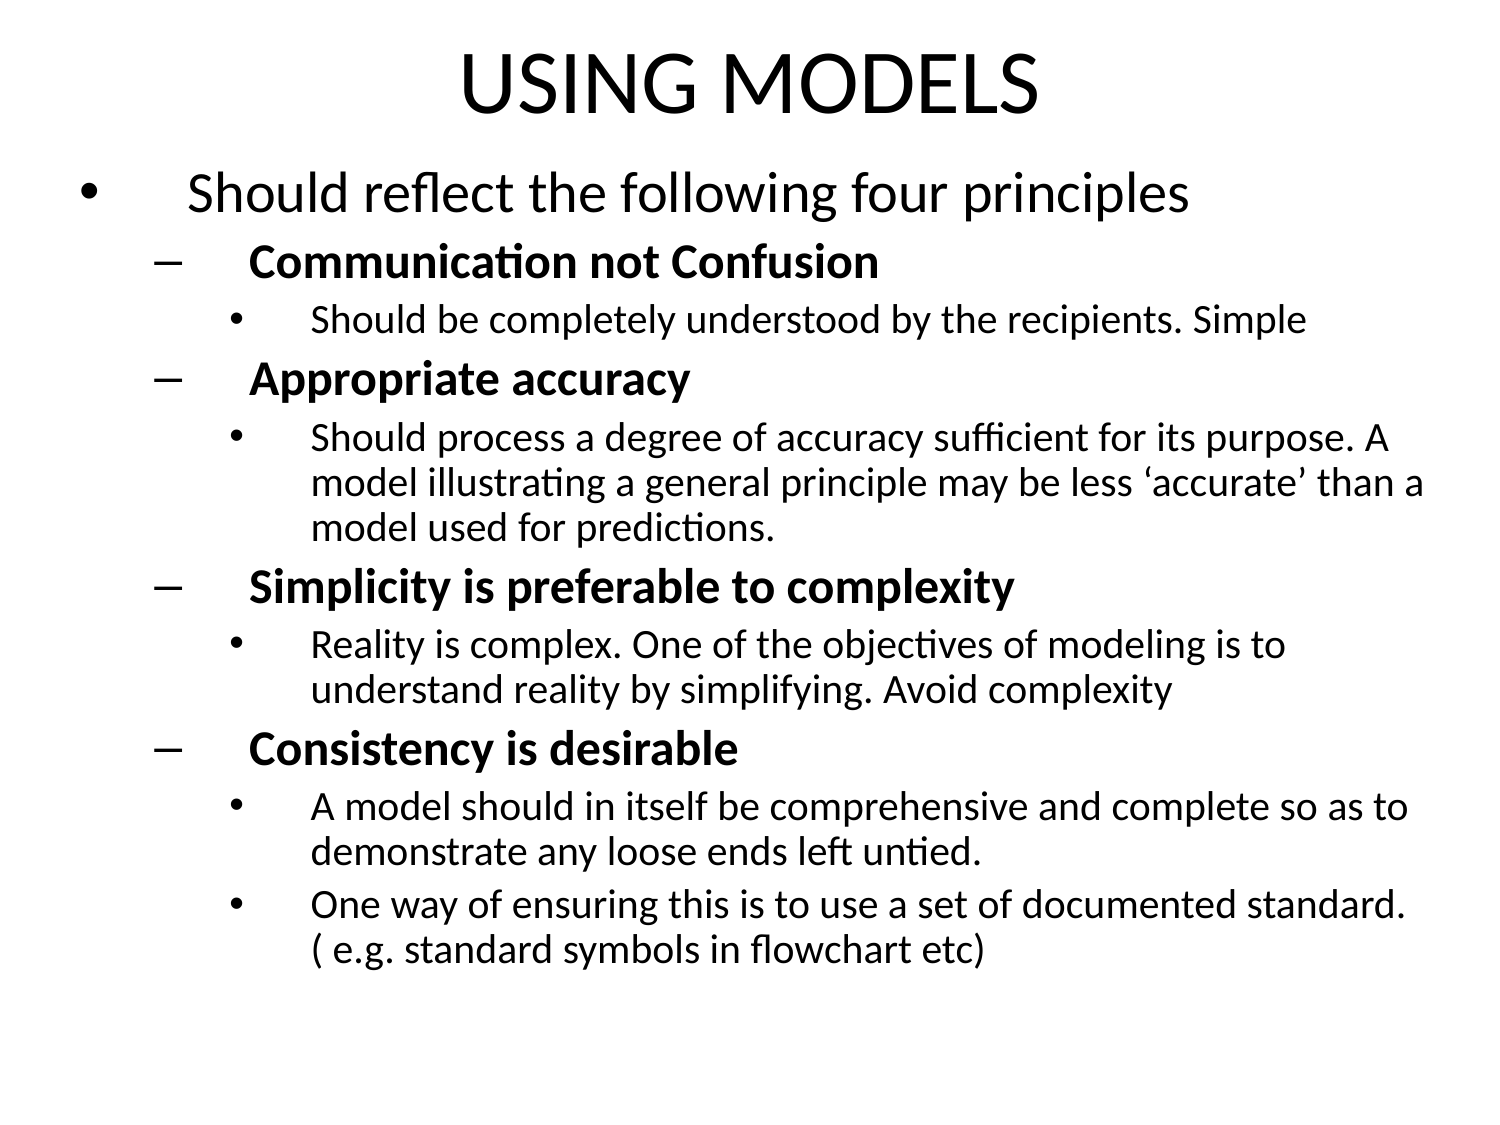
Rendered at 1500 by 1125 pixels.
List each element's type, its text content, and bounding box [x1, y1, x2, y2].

title USING MODELS [75, 20, 1425, 143]
list Should reflect the following four principles Communication not Confusion Should be completely understood by the recipients. Simple Appropriate accuracy Should process a degree of accuracy sufficient for its purpose. A model illustrating a general principle may be less ‘accurate’ than a model used for predictions. Simplicity is preferable to complexity Reality is complex. One of the objectives of modeling is to understand reality by simplifying. Avoid complexity Consistency is desirable A model should in itself be comprehensive and complete so as to demonstrate any loose ends left untied. One way of ensuring this is to use a set of documented standard. ( e.g. standard symbols in flowchart etc) [79, 162, 1430, 1075]
